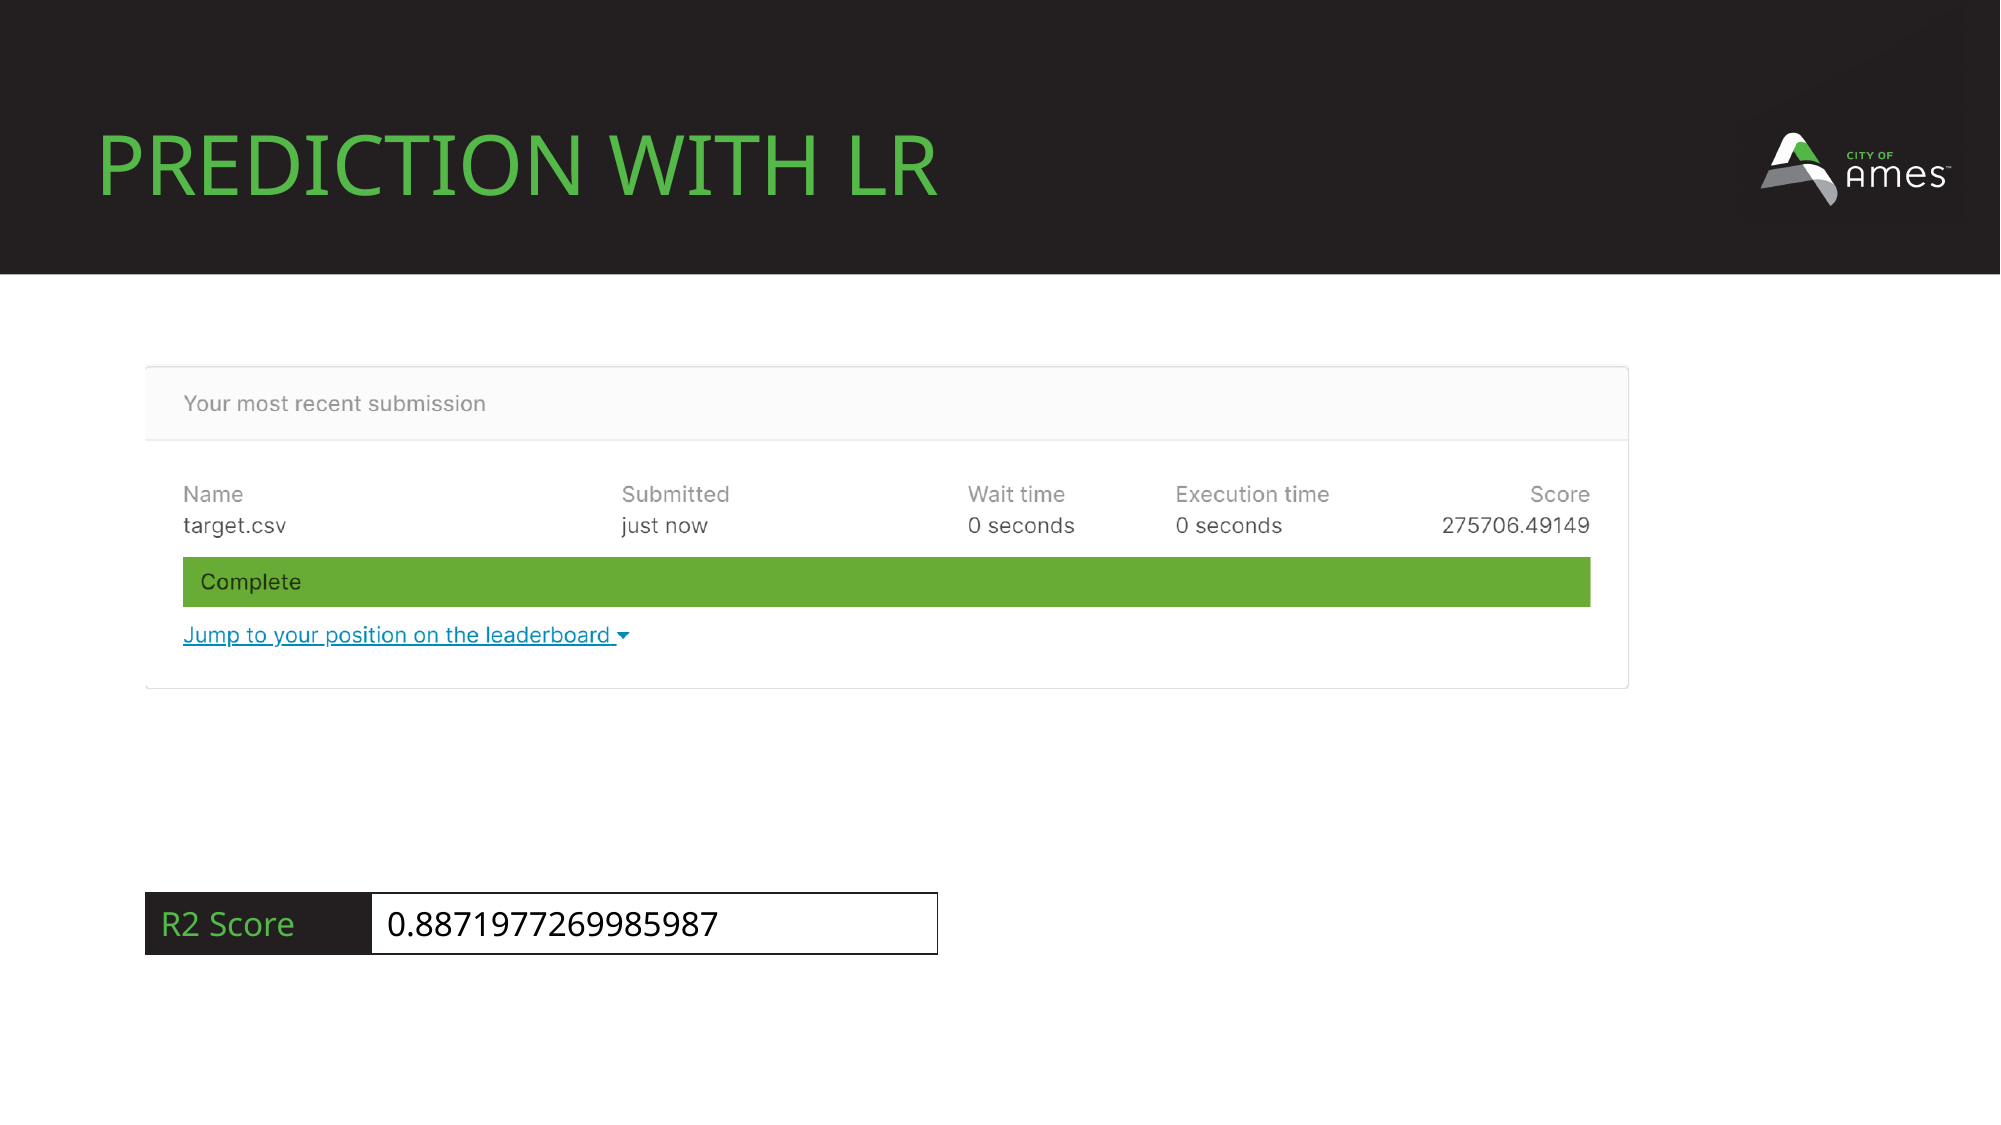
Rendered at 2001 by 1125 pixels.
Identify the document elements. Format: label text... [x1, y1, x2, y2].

picture [1742, 0, 1965, 222]
picture [145, 363, 1630, 689]
text_box [0, 0, 2000, 275]
table_header R2 Score [146, 894, 372, 953]
table_header 0.8871977269985987 [372, 894, 937, 953]
text_box PREDICTION WITH LR [80, 54, 1164, 220]
